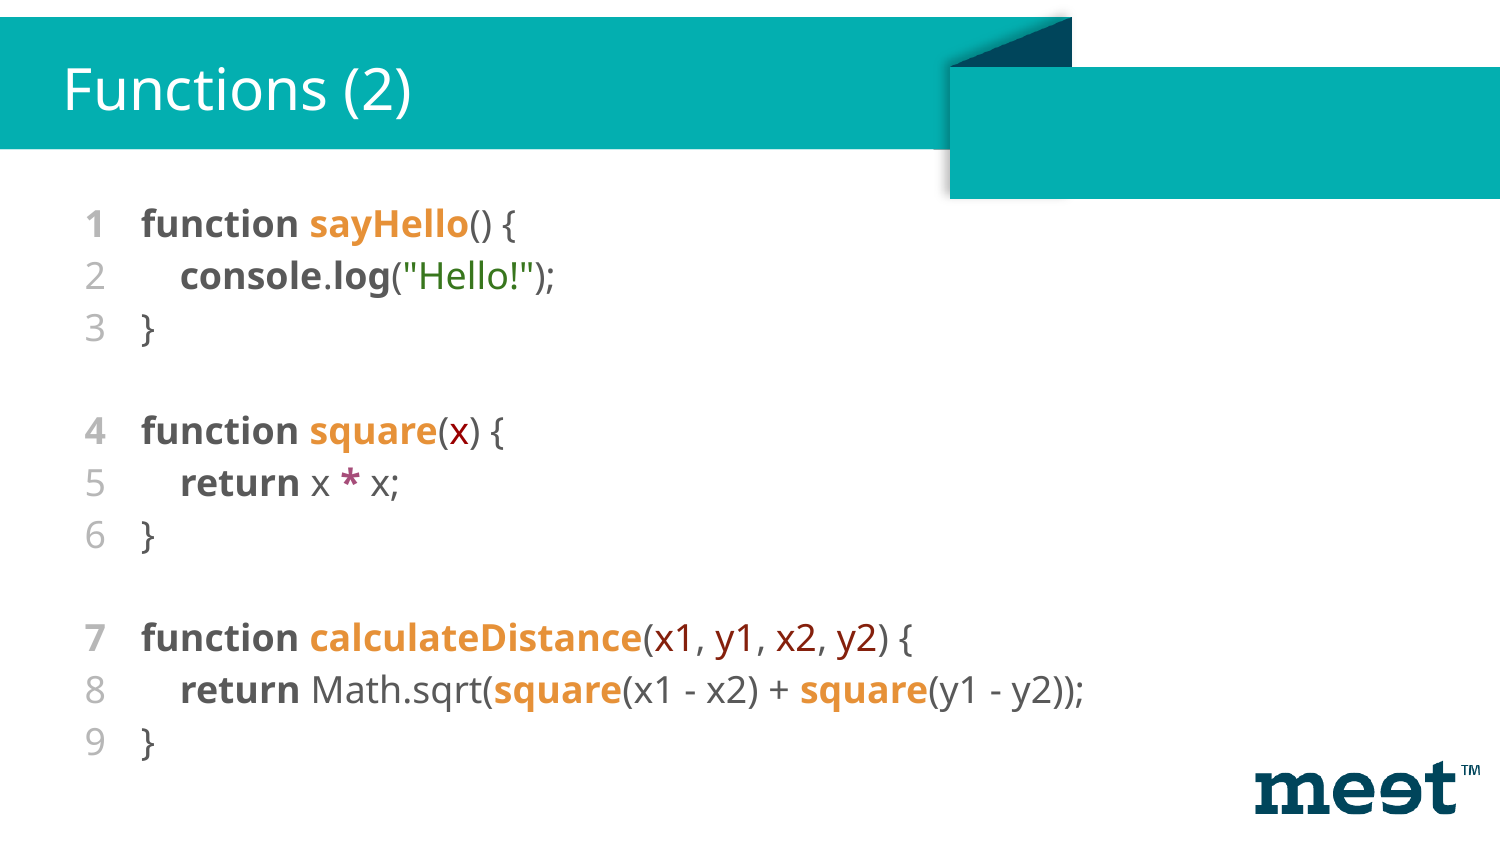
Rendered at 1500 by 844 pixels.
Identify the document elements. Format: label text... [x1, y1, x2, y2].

text_box Functions (2) [48, 36, 879, 131]
text_box function sayHello() { console.log("Hello!"); } function square(x) { return x * x; } function calculateDistance(x1, y1, x2, y2) { return Math.sqrt(square(x1 - x2) + square(y1 - y2)); } [51, 178, 1449, 775]
picture [0, 0, 1500, 844]
